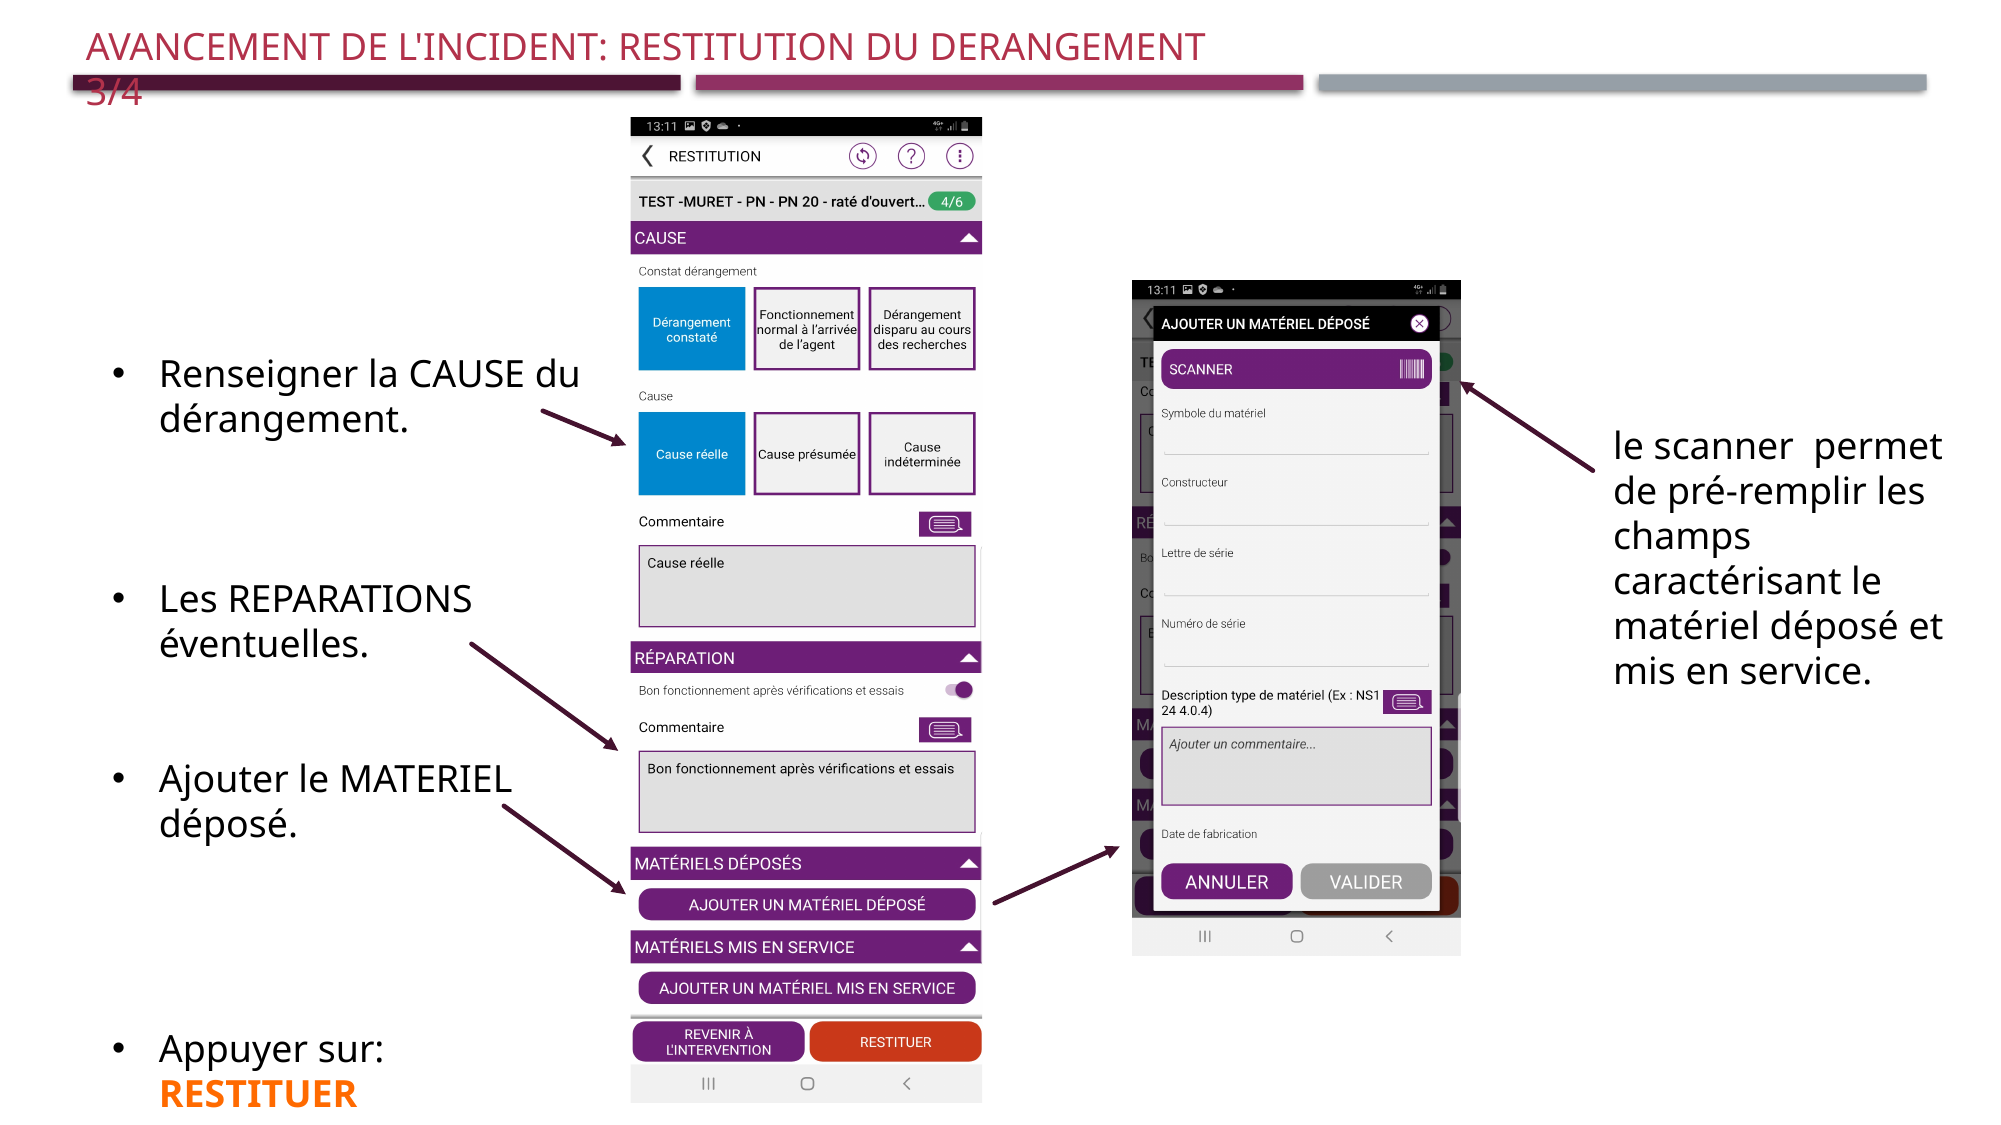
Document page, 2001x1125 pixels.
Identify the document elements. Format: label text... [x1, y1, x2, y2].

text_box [630, 116, 983, 1103]
text_box le scanner permet de pré-remplir les champs caractérisant le matériel déposé et mis en service. [1598, 414, 1991, 700]
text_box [1458, 380, 1594, 472]
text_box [542, 410, 627, 446]
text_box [470, 643, 619, 752]
text_box Renseigner la CAUSE du dérangement. Les REPARATIONS éventuelles. Ajouter le MATERIEL déposé. Appuyer sur: RESTITUER [95, 341, 606, 1124]
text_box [994, 846, 1121, 904]
text_box AVANCEMENT DE L'INCIDENT: RESTITUTION DU DERANGEMENT 3/4 [70, 15, 1286, 166]
picture [1131, 279, 1461, 956]
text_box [503, 805, 627, 895]
